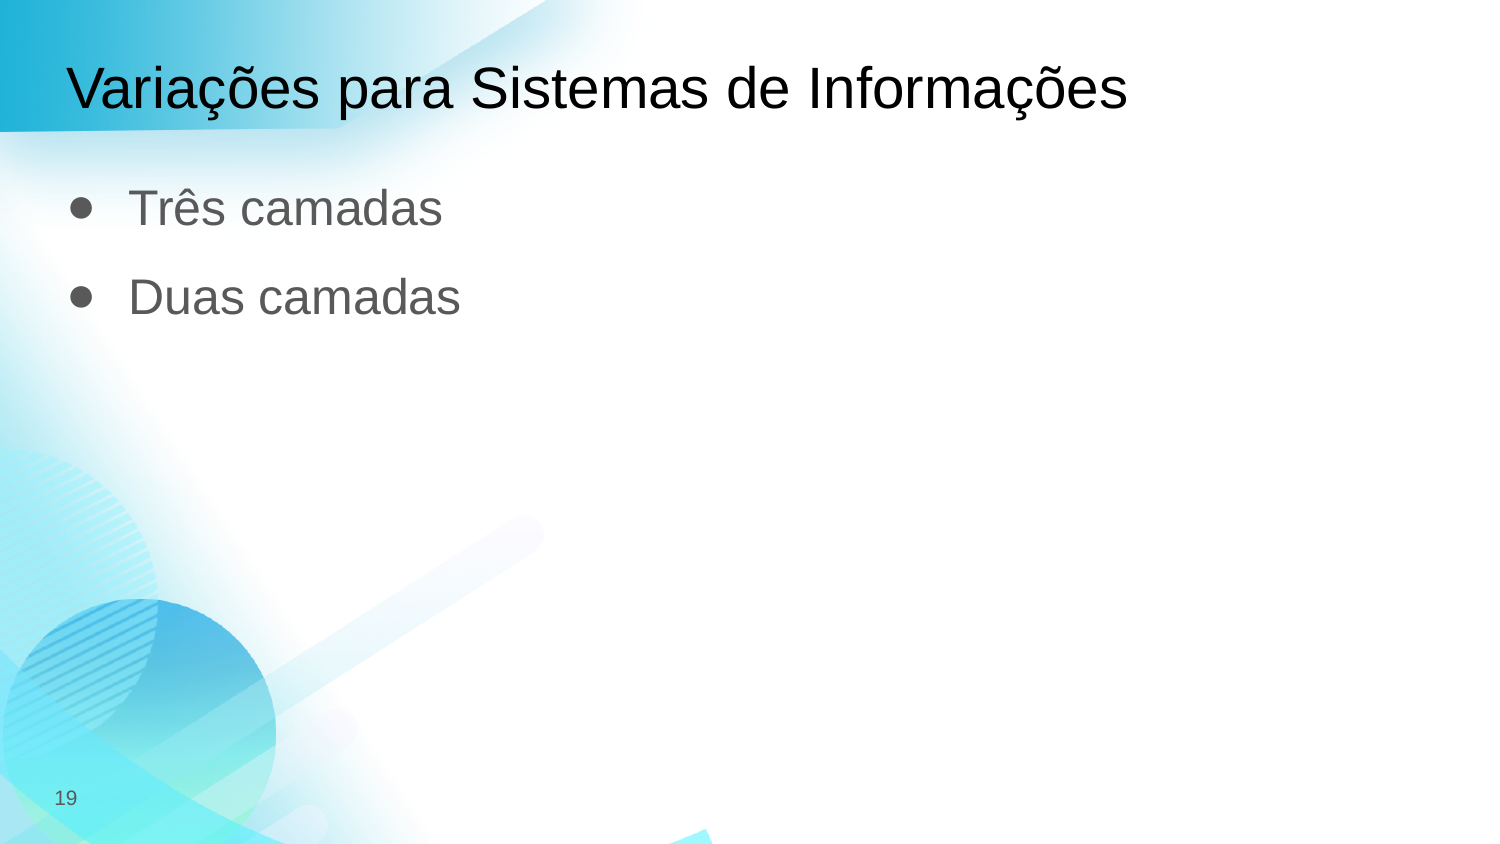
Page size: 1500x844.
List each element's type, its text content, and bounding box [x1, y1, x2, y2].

list Três camadas Duas camadas [38, 151, 1437, 287]
title Variações para Sistemas de Informações [51, 35, 1449, 130]
picture [0, 0, 1500, 844]
slide_number 19 [2, 764, 93, 830]
